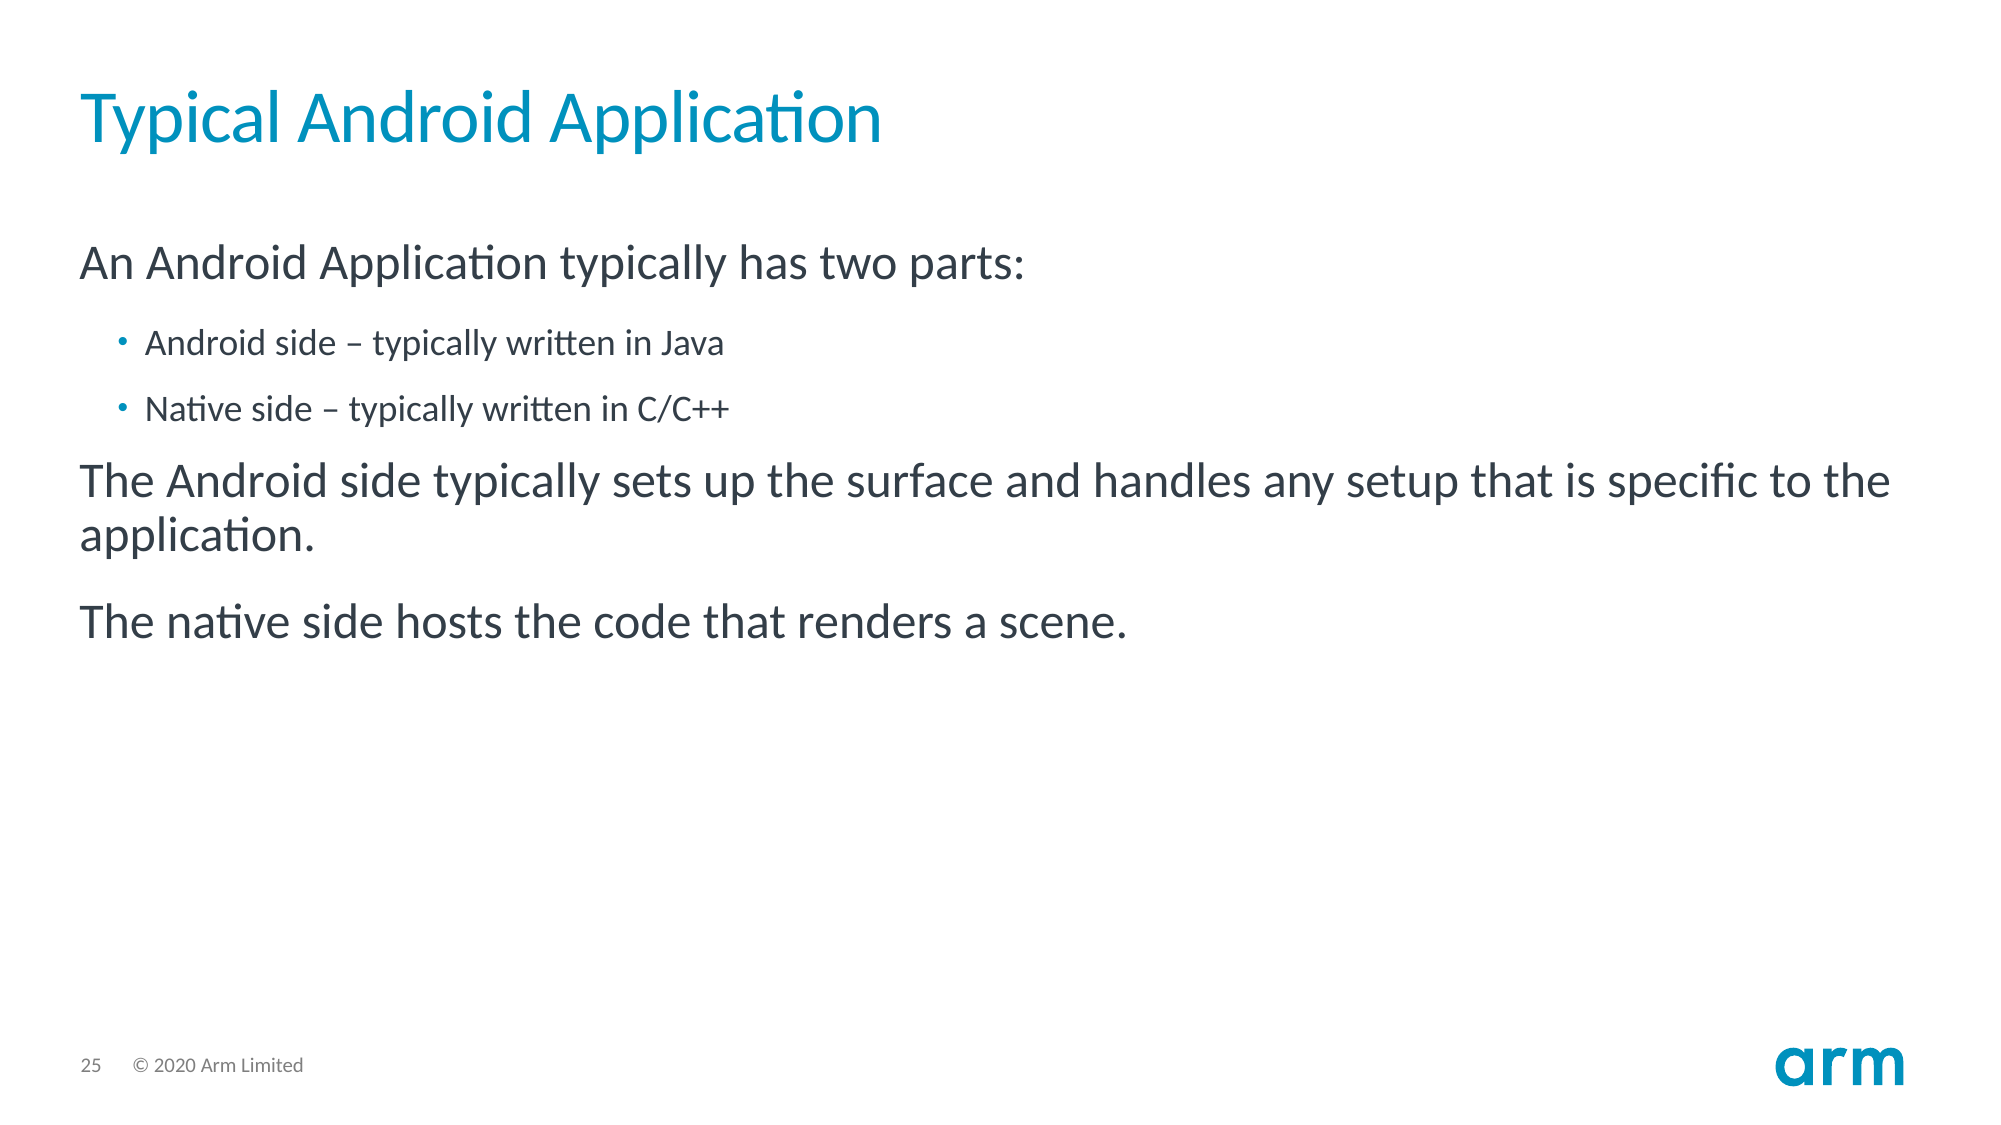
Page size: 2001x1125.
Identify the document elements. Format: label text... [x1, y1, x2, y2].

list An Android Application typically has two parts: Android side – typically written in Java Native side – typically written in C/C++ The Android side typically sets up the surface and handles any setup that is specific to the application. The native side hosts the code that renders a scene. [79, 236, 1910, 712]
title Typical Android Application [80, 48, 1915, 158]
